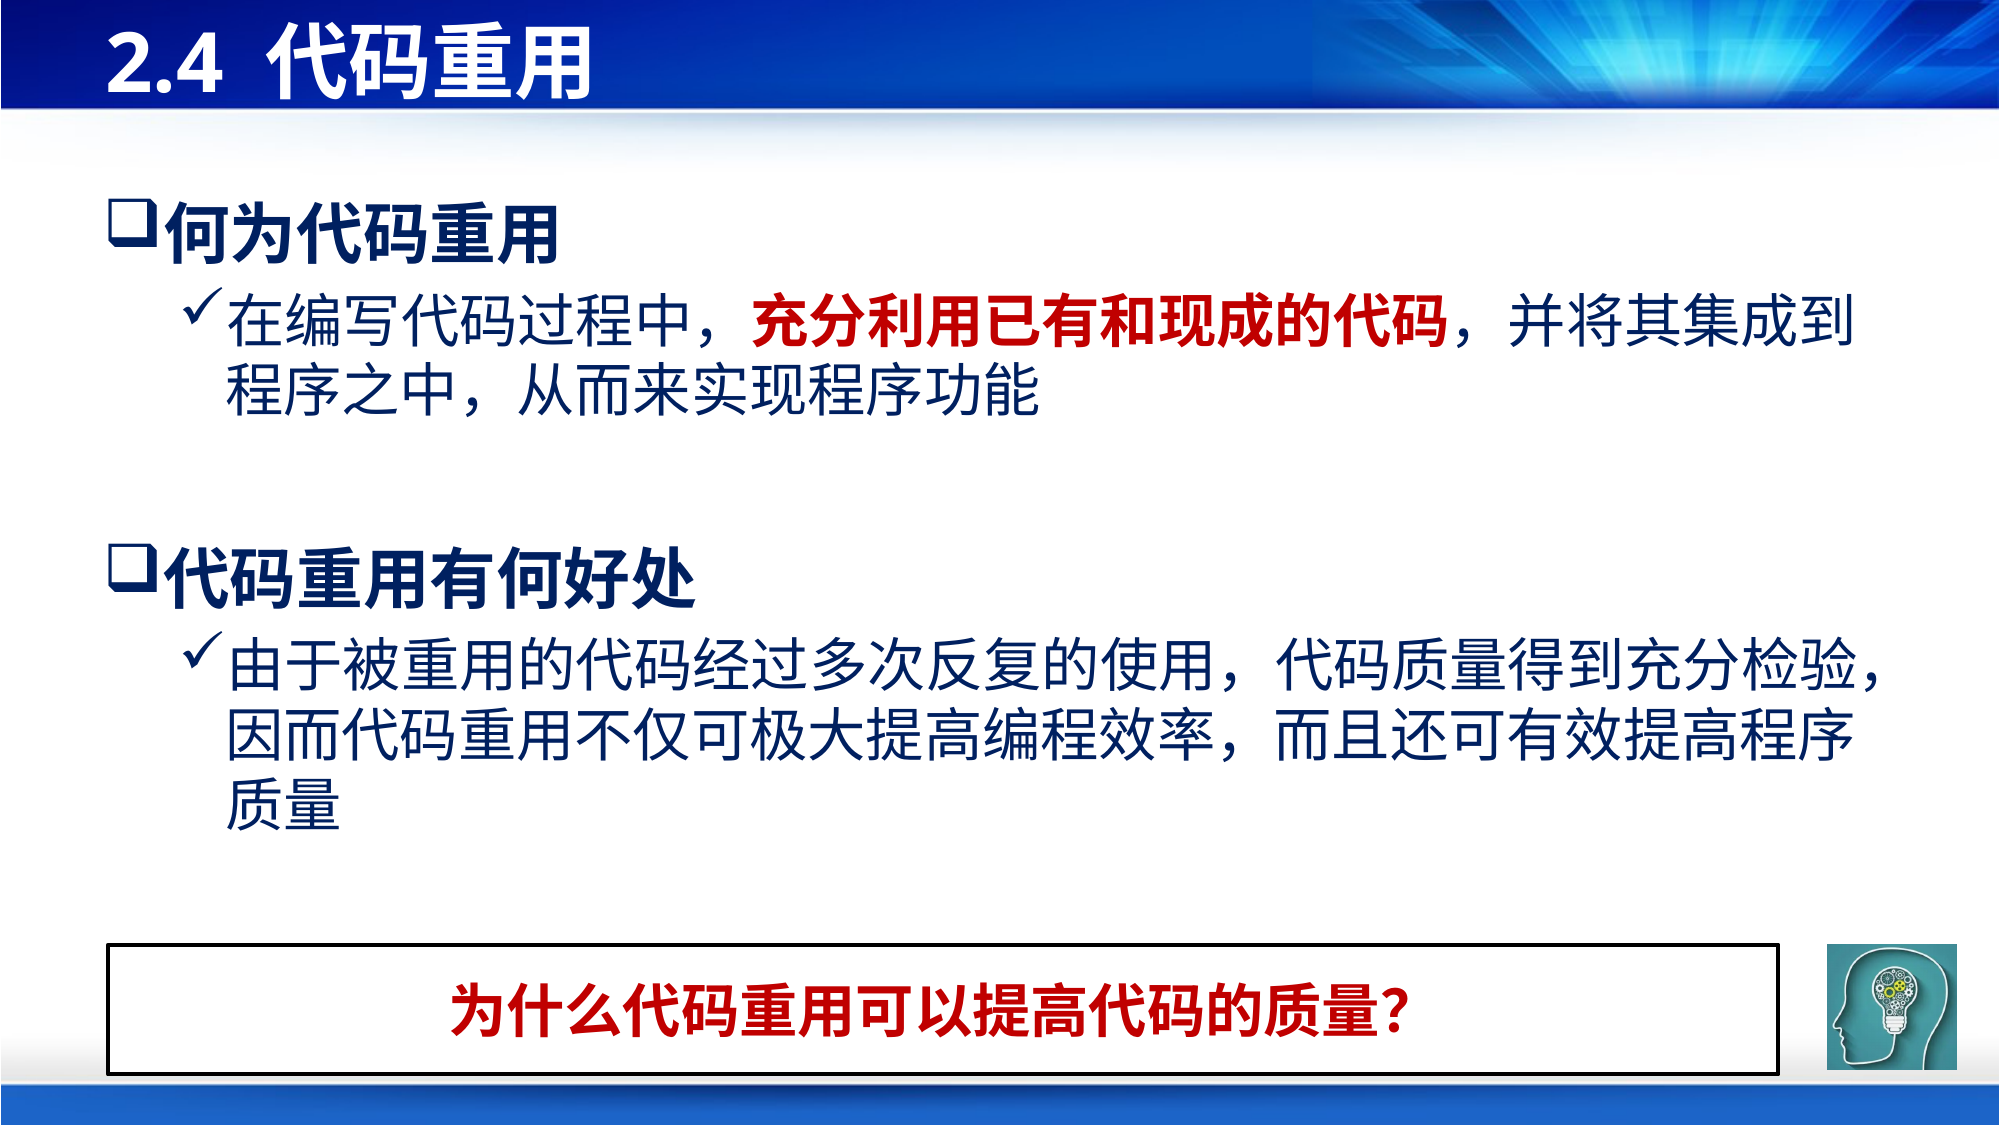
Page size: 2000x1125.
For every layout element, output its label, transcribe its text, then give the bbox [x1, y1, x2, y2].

title 2.4 代码重用 [90, 1, 1880, 118]
picture [1, 0, 1999, 1125]
text_box 为什么代码重用可以提高代码的质量？ [106, 943, 1780, 1076]
list 何为代码重用 在编写代码过程中，充分利用已有和现成的代码，并将其集成到程序之中，从而来实现程序功能 代码重用有何好处 由于被重用的代码经过多次反复的使用，代码质量得到充分检验，因而代码重用不仅可极大提高编程效率，而且还可有效提高程序质量 [88, 184, 1880, 1012]
